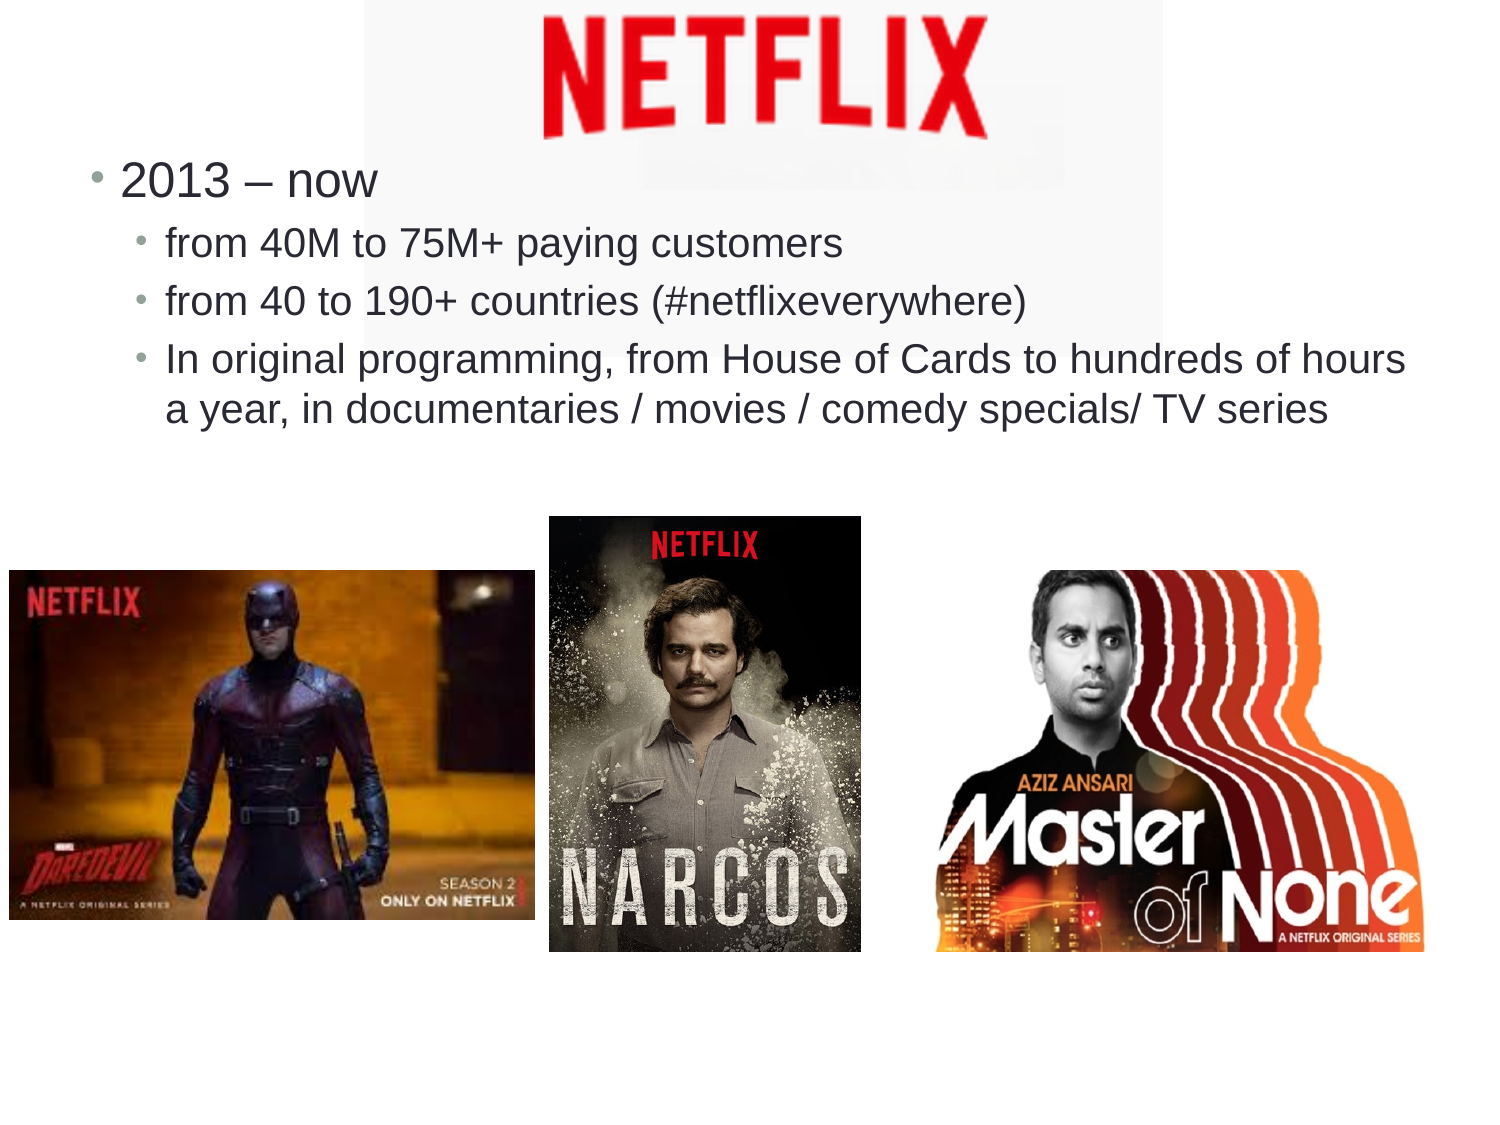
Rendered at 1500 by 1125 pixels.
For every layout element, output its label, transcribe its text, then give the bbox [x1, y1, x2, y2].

picture [549, 516, 861, 953]
picture [887, 570, 1478, 953]
picture [363, 0, 1163, 357]
list 2013 – now from 40M to 75M+ paying customers from 40 to 190+ countries (#netflixeverywhere) In original programming, from House of Cards to hundreds of hours a year, in documentaries / movies / comedy specials/ TV series [75, 139, 1425, 1063]
picture [9, 570, 535, 920]
